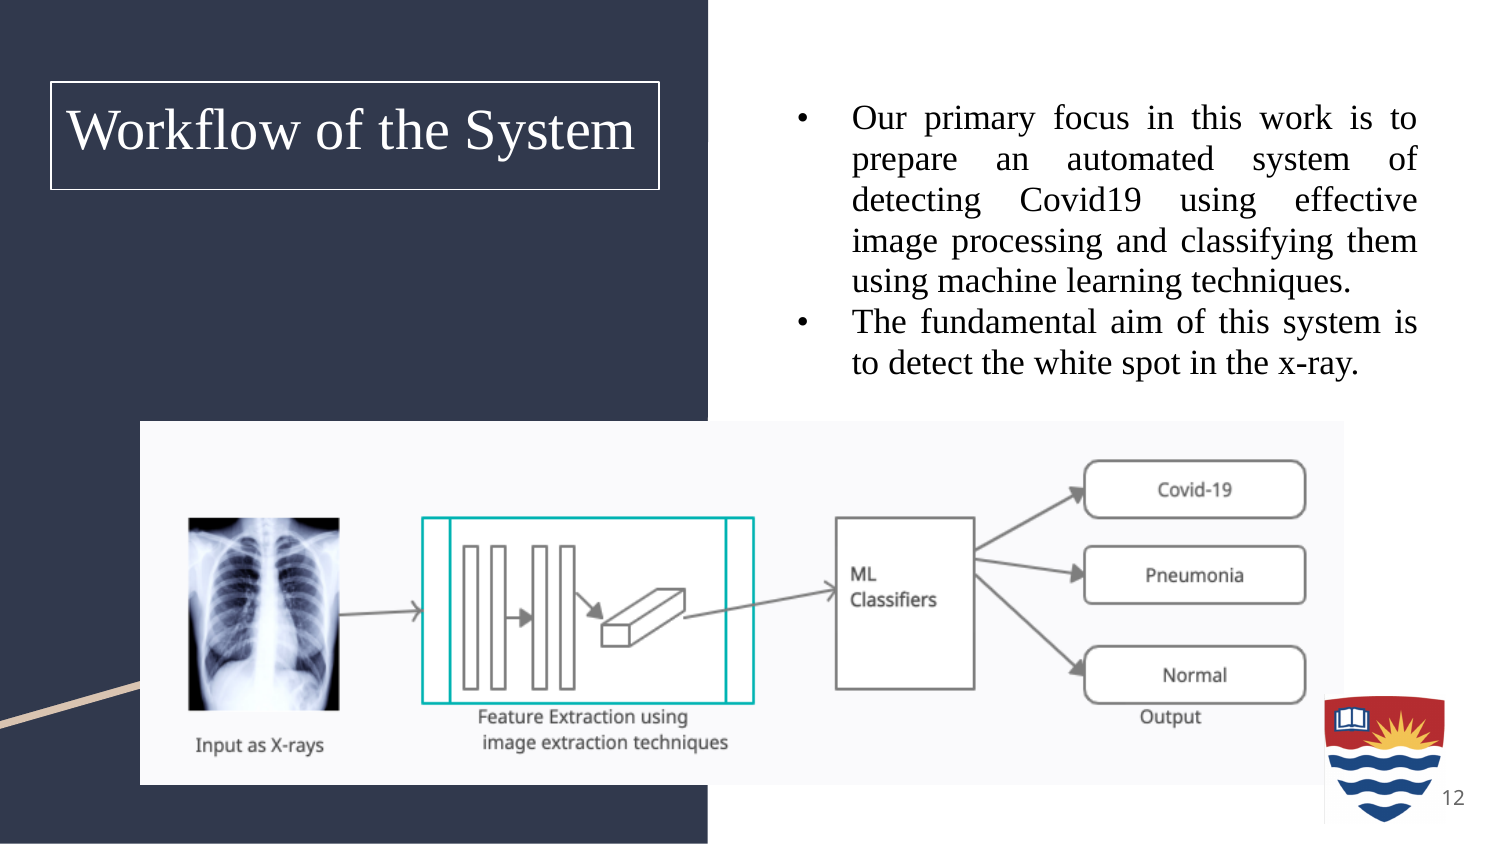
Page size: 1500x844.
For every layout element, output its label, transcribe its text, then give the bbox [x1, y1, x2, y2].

list Our primary focus in this work is to prepare an automated system of detecting Covid19 using effective image processing and classifying them using machine learning techniques. The fundamental aim of this system is to detect the white spot in the x-ray. [761, 82, 1446, 694]
title Workflow of the System [51, 82, 660, 190]
slide_number ‹#› [1446, 764, 1480, 830]
picture [139, 421, 1446, 824]
